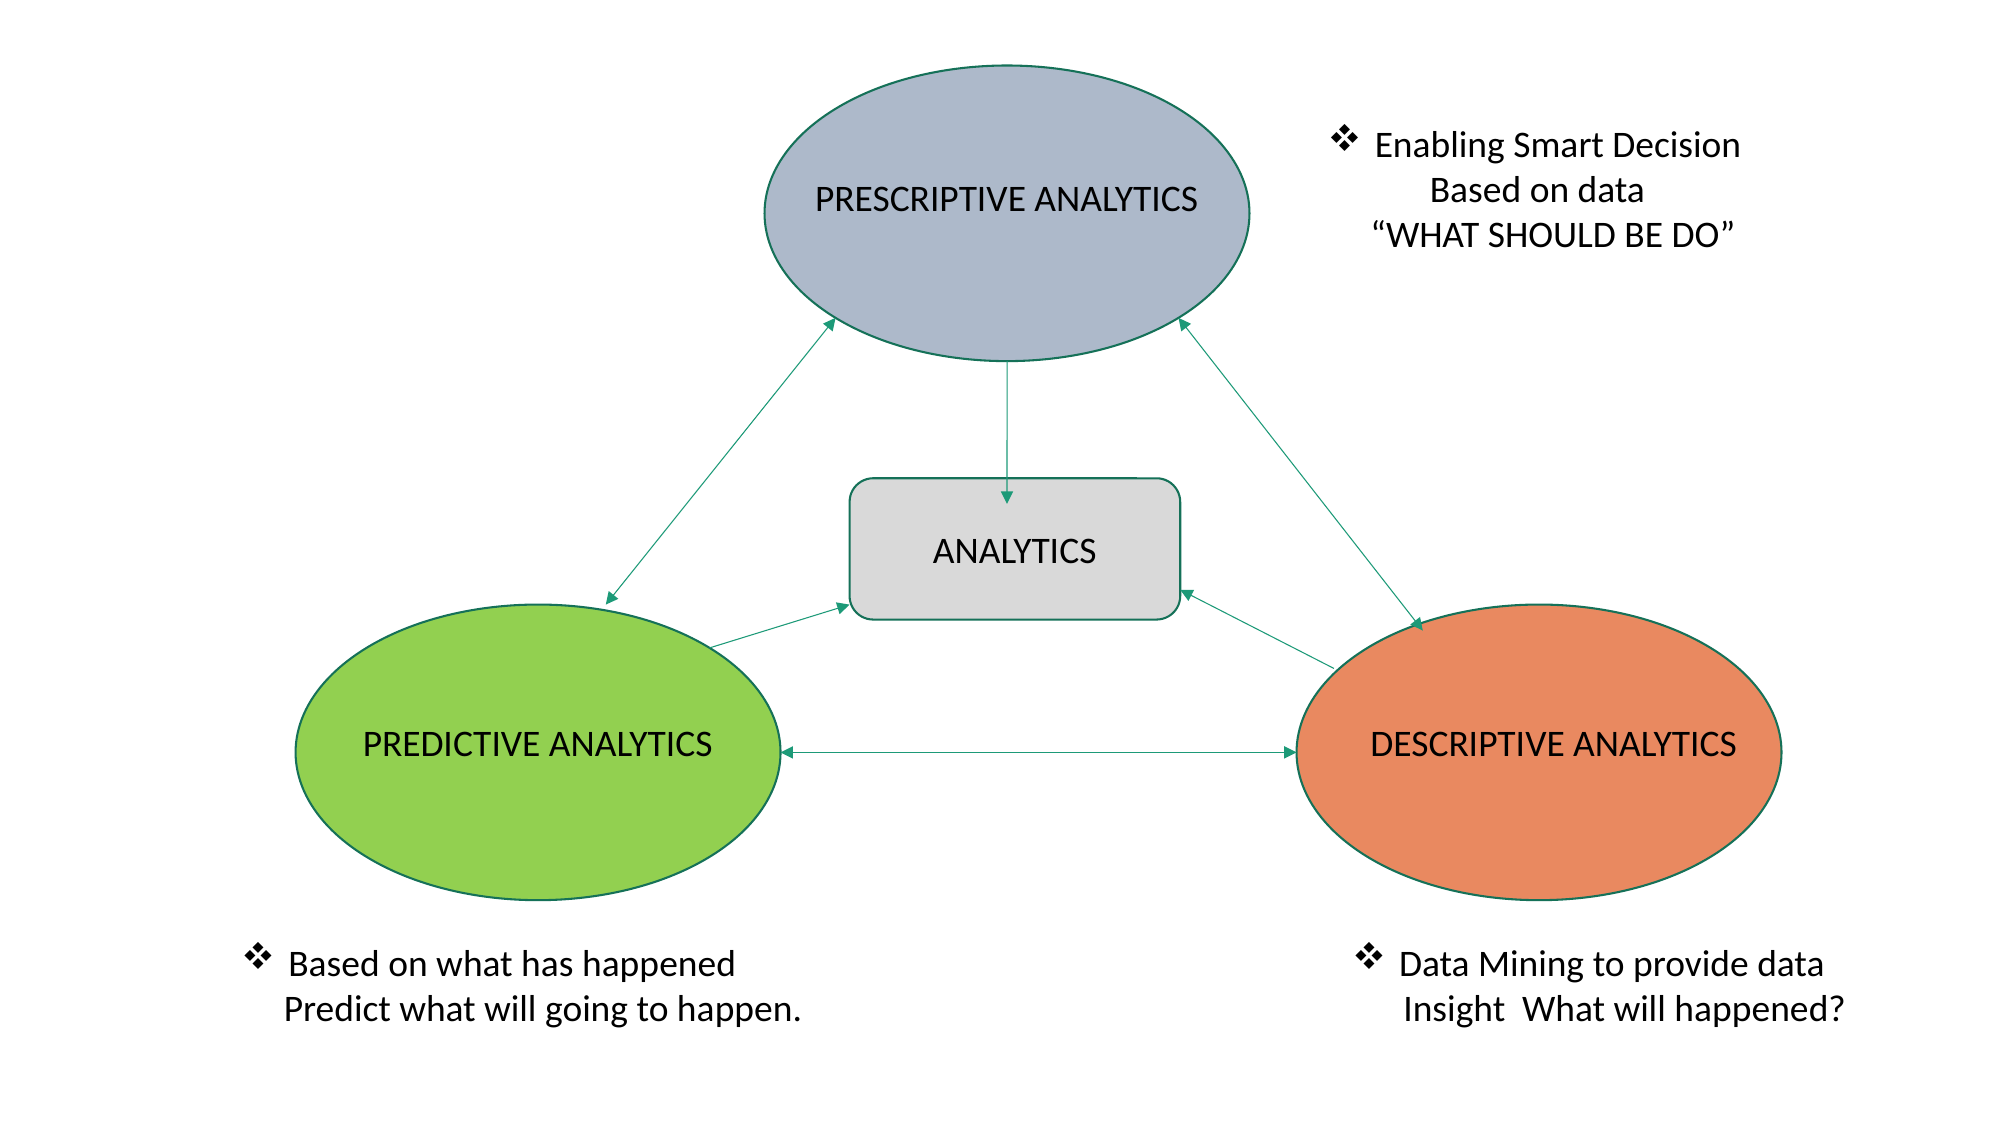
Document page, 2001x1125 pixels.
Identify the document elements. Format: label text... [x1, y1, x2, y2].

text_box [605, 317, 836, 605]
text_box Data Mining to provide data Insight What will happened? [1337, 931, 1862, 1037]
text_box [763, 64, 1251, 363]
text_box [294, 603, 782, 902]
text_box [1295, 603, 1783, 902]
text_box Based on what has happened Predict what will going to happen. [226, 931, 818, 1037]
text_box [1178, 317, 1423, 631]
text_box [709, 604, 850, 648]
text_box DESCRIPTIVE ANALYTICS [1355, 711, 1753, 772]
text_box PREDICTIVE ANALYTICS [348, 711, 728, 772]
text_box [1180, 589, 1334, 669]
text_box ANALYTICS [918, 518, 1112, 579]
text_box Enabling Smart Decision Based on data “WHAT SHOULD BE DO” [1313, 112, 1765, 263]
text_box PRESCRIPTIVE ANALYTICS [800, 166, 1214, 226]
text_box [848, 477, 1178, 621]
